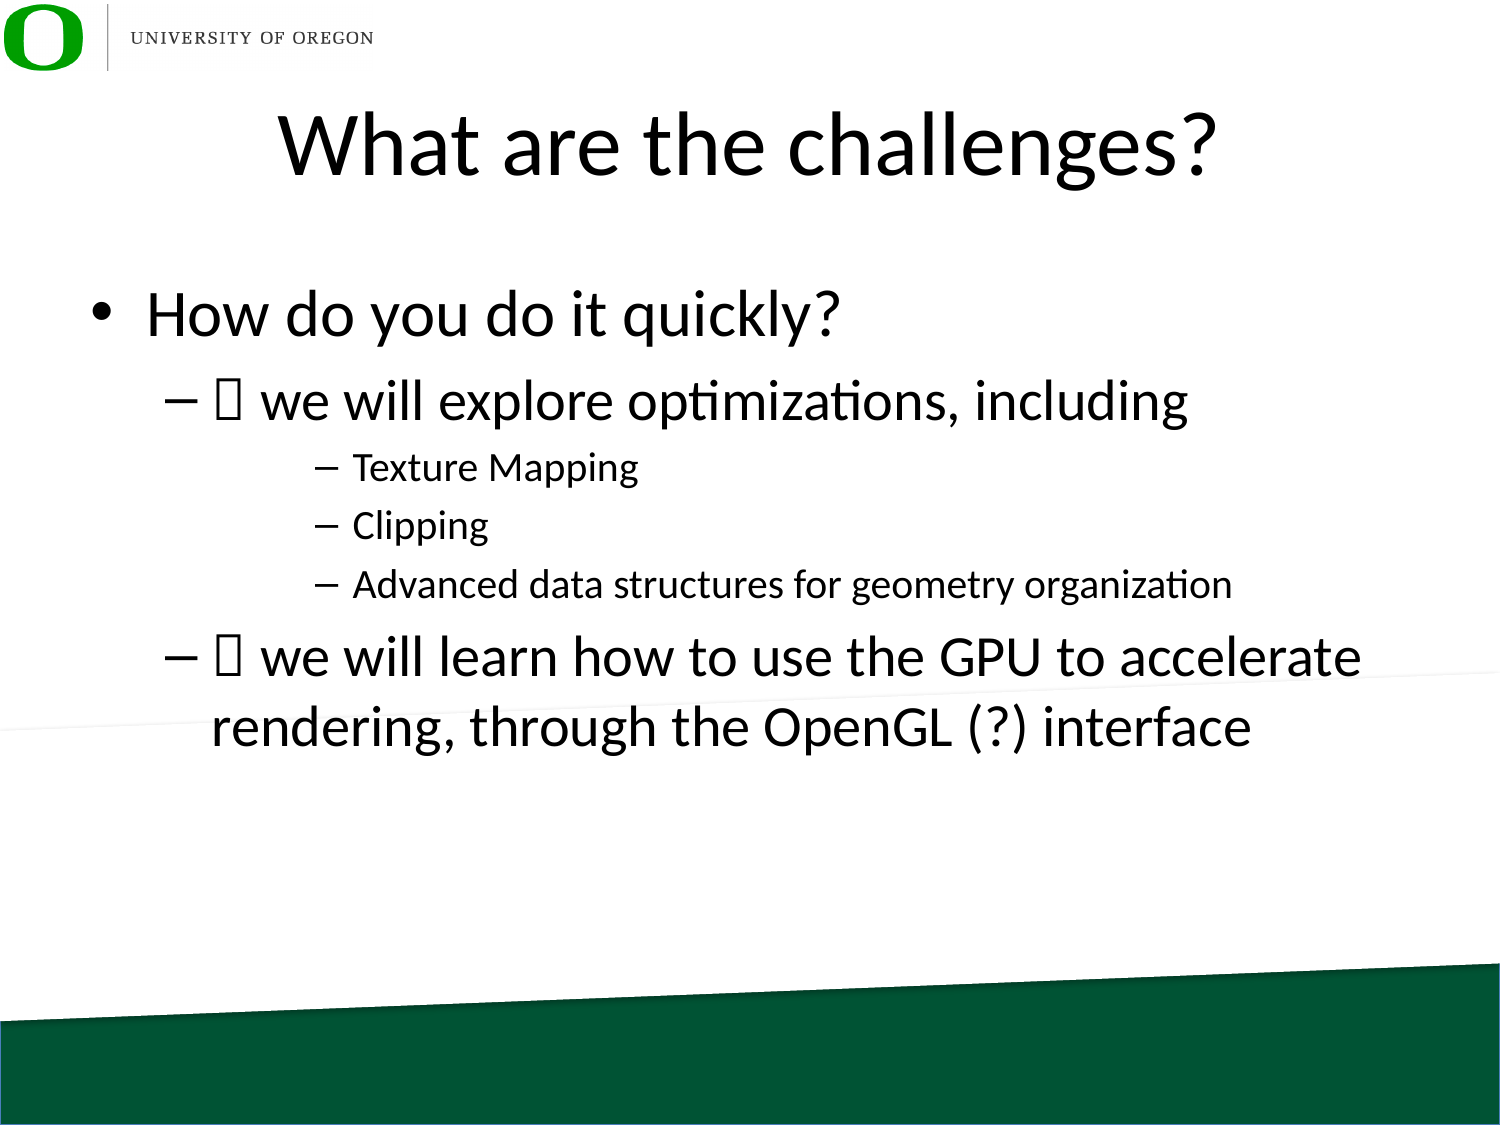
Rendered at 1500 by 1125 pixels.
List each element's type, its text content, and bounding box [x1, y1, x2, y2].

title What are the challenges? [75, 45, 1425, 233]
list How do you do it quickly?  we will explore optimizations, including Texture Mapping Clipping Advanced data structures for geometry organization  we will learn how to use the GPU to accelerate rendering, through the OpenGL (?) interface [75, 262, 1425, 1005]
picture [4, 4, 373, 71]
